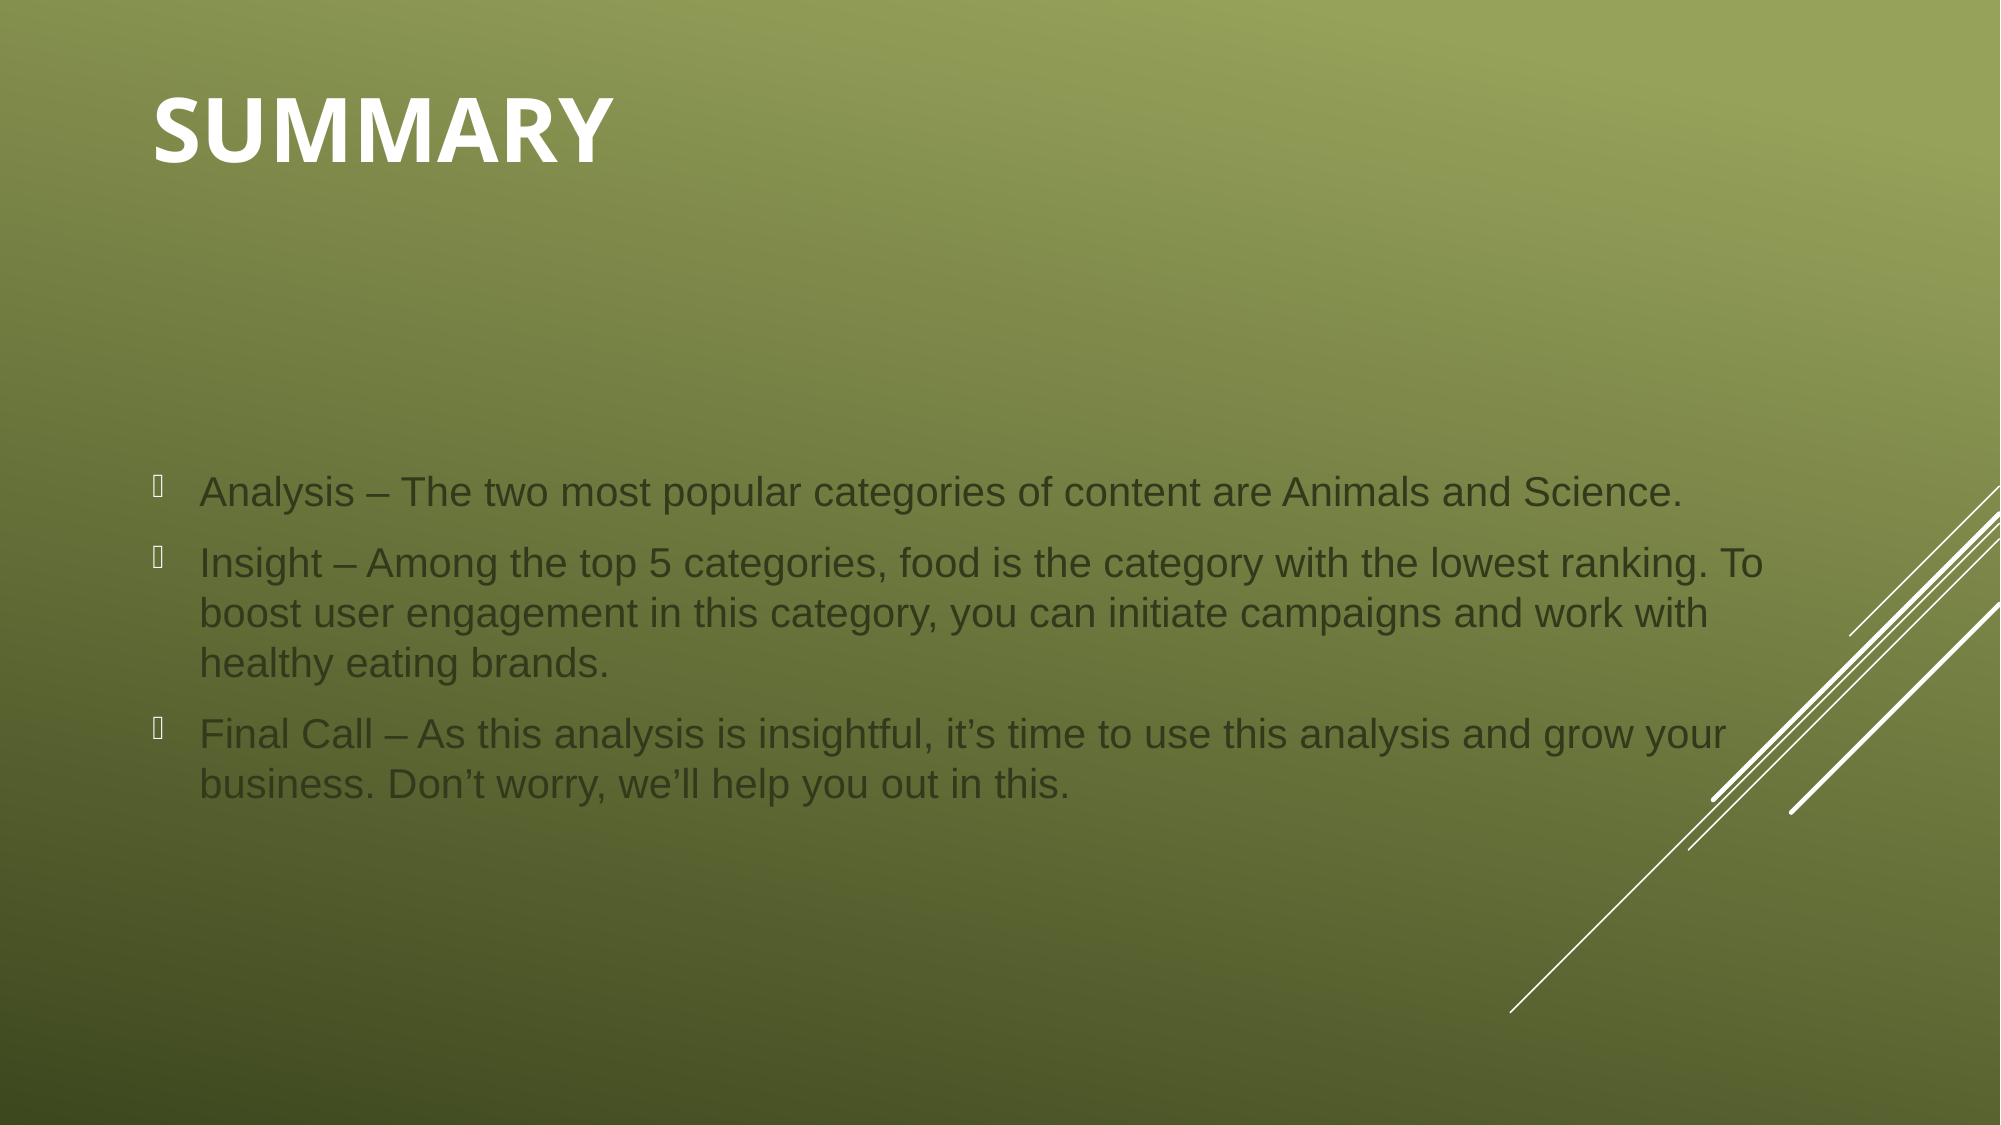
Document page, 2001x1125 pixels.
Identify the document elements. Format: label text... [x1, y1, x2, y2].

title Summary [137, 58, 1863, 258]
list Analysis – The two most popular categories of content are Animals and Science. Insight – Among the top 5 categories, food is the category with the lowest ranking. To boost user engagement in this category, you can initiate campaigns and work with healthy eating brands. Final Call – As this analysis is insightful, it’s time to use this analysis and grow your business. Don’t worry, we’ll help you out in this. [137, 258, 1863, 1014]
